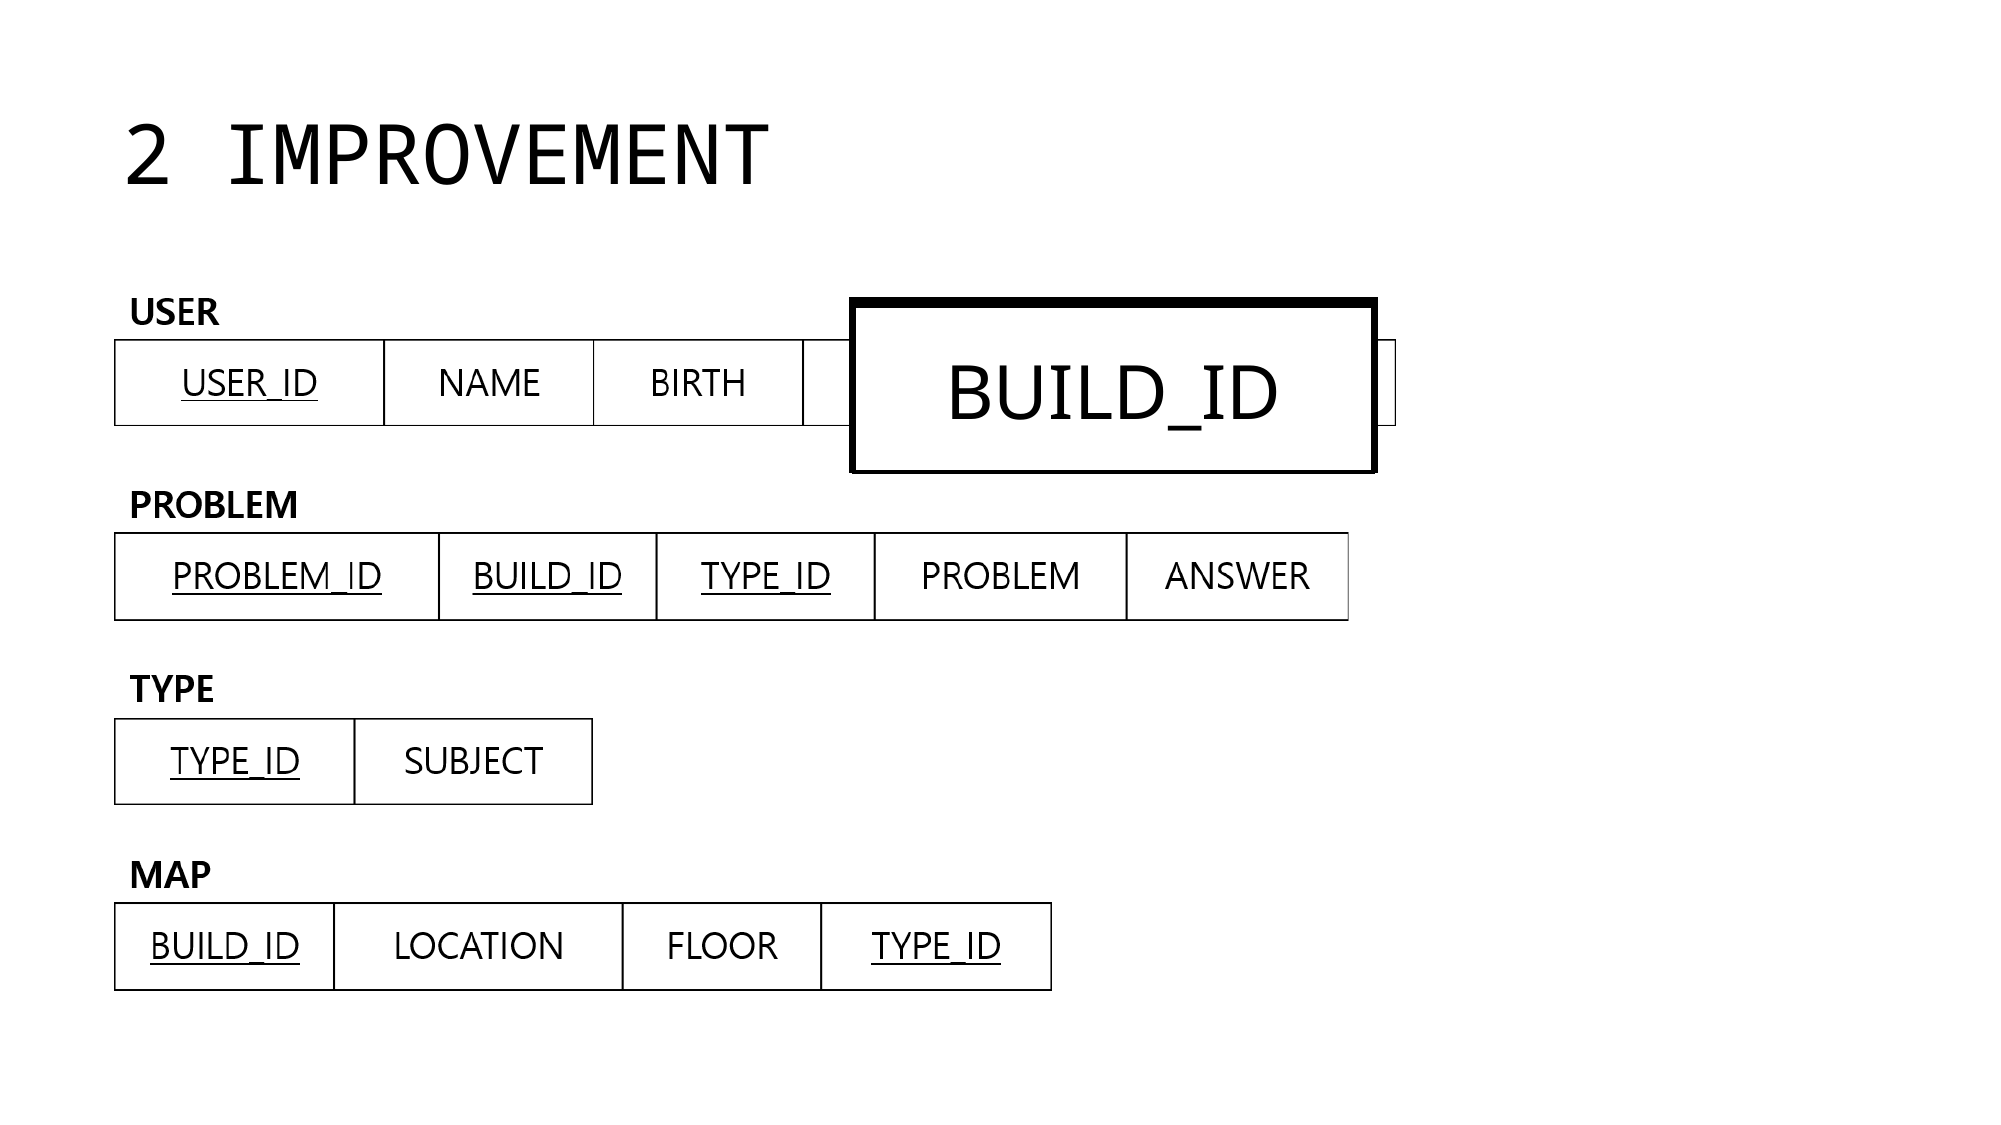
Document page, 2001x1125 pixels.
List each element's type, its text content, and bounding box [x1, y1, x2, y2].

text_box 2 IMPROVEMENT [107, 93, 1326, 209]
picture [107, 277, 1397, 992]
